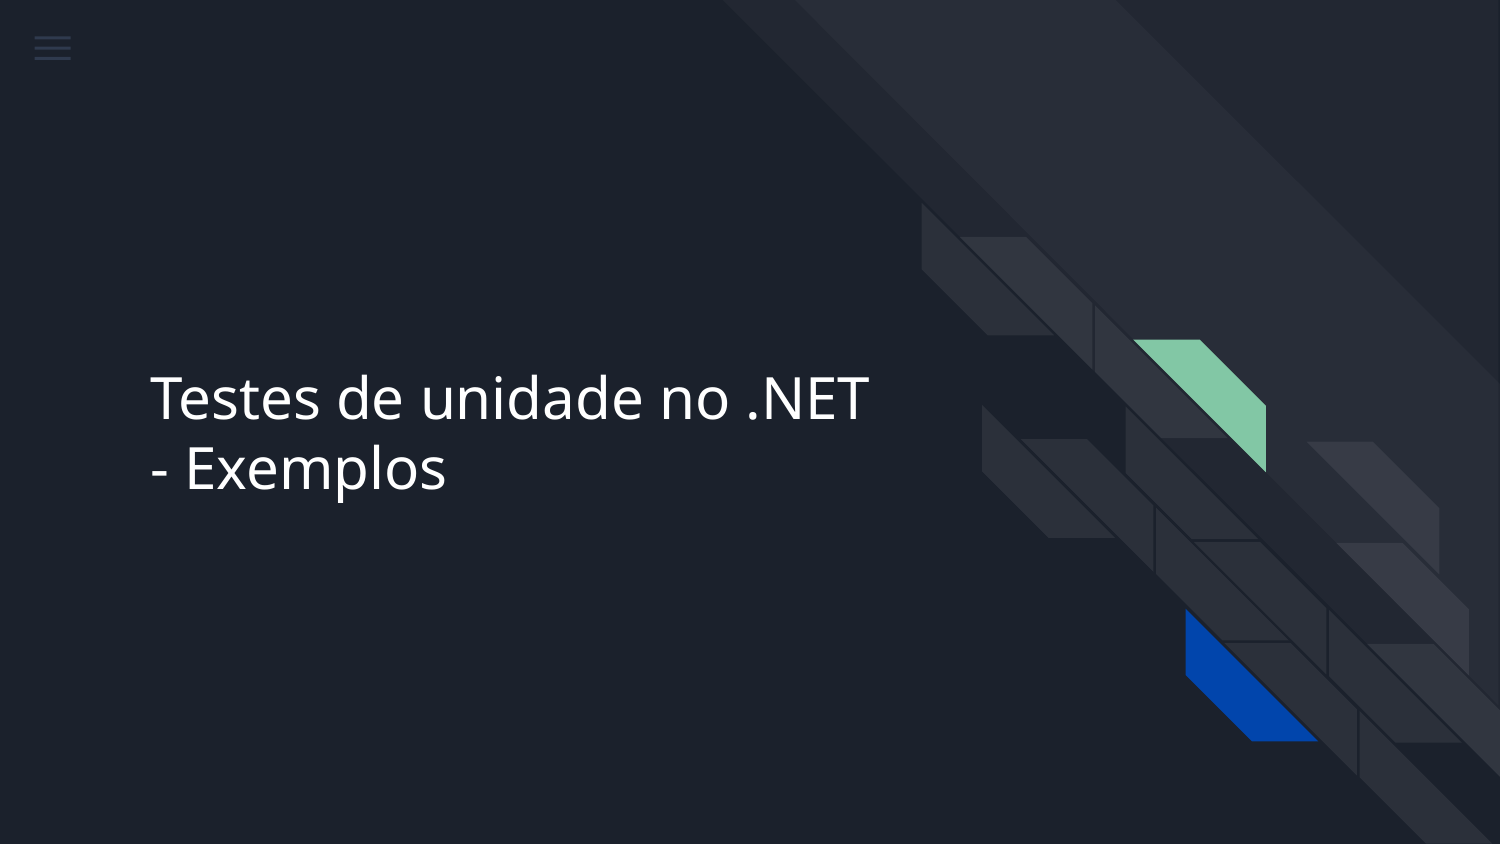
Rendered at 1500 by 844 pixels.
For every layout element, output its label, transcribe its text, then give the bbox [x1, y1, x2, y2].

title Testes de unidade no .NET - Exemplos [135, 336, 888, 526]
